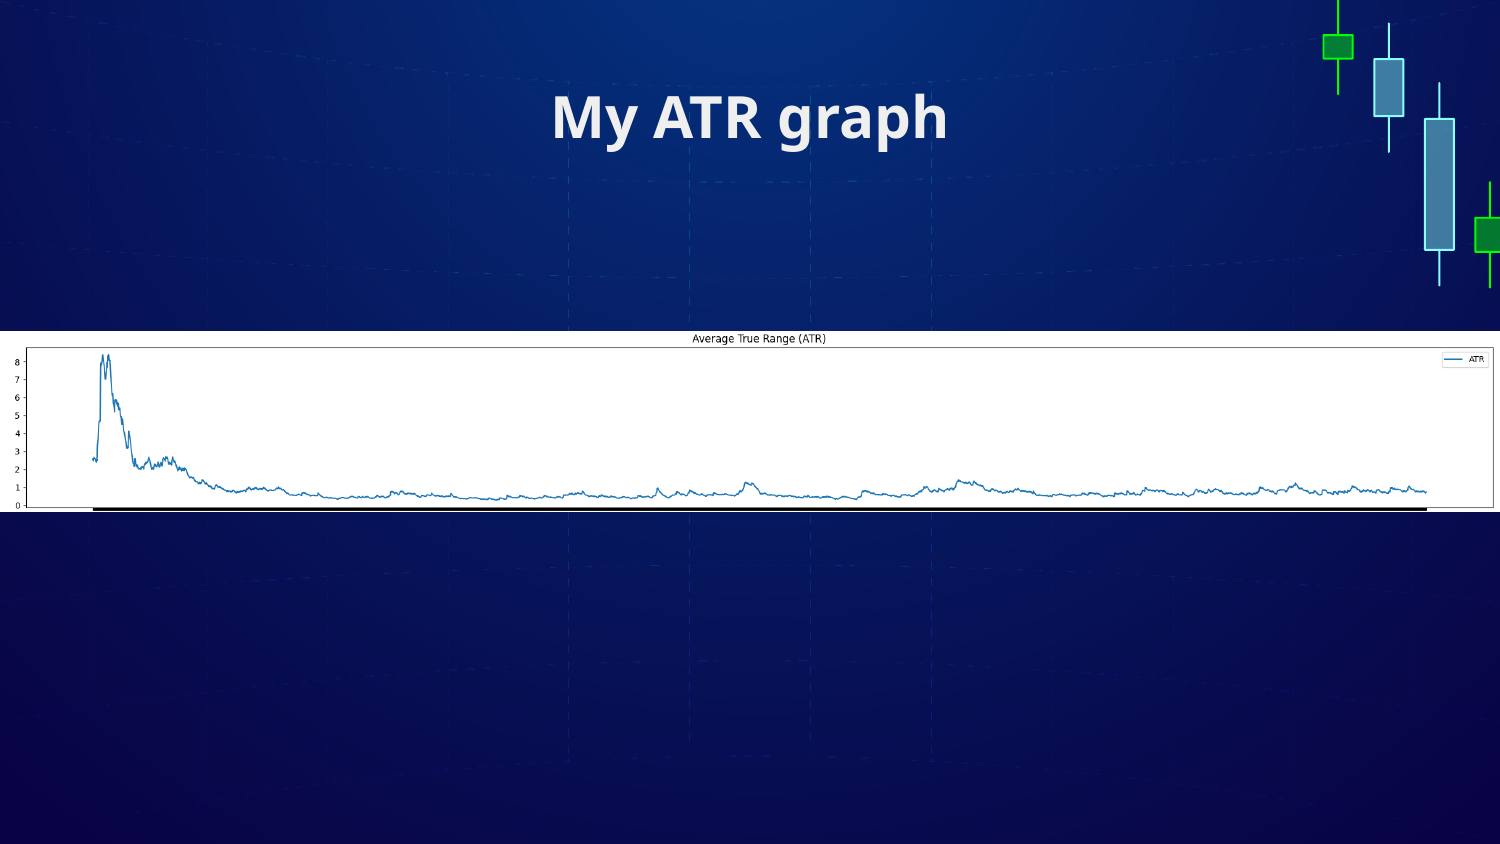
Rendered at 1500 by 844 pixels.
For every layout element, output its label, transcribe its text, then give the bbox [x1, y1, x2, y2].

picture [0, 331, 1500, 513]
title My ATR graph [116, 72, 1383, 167]
